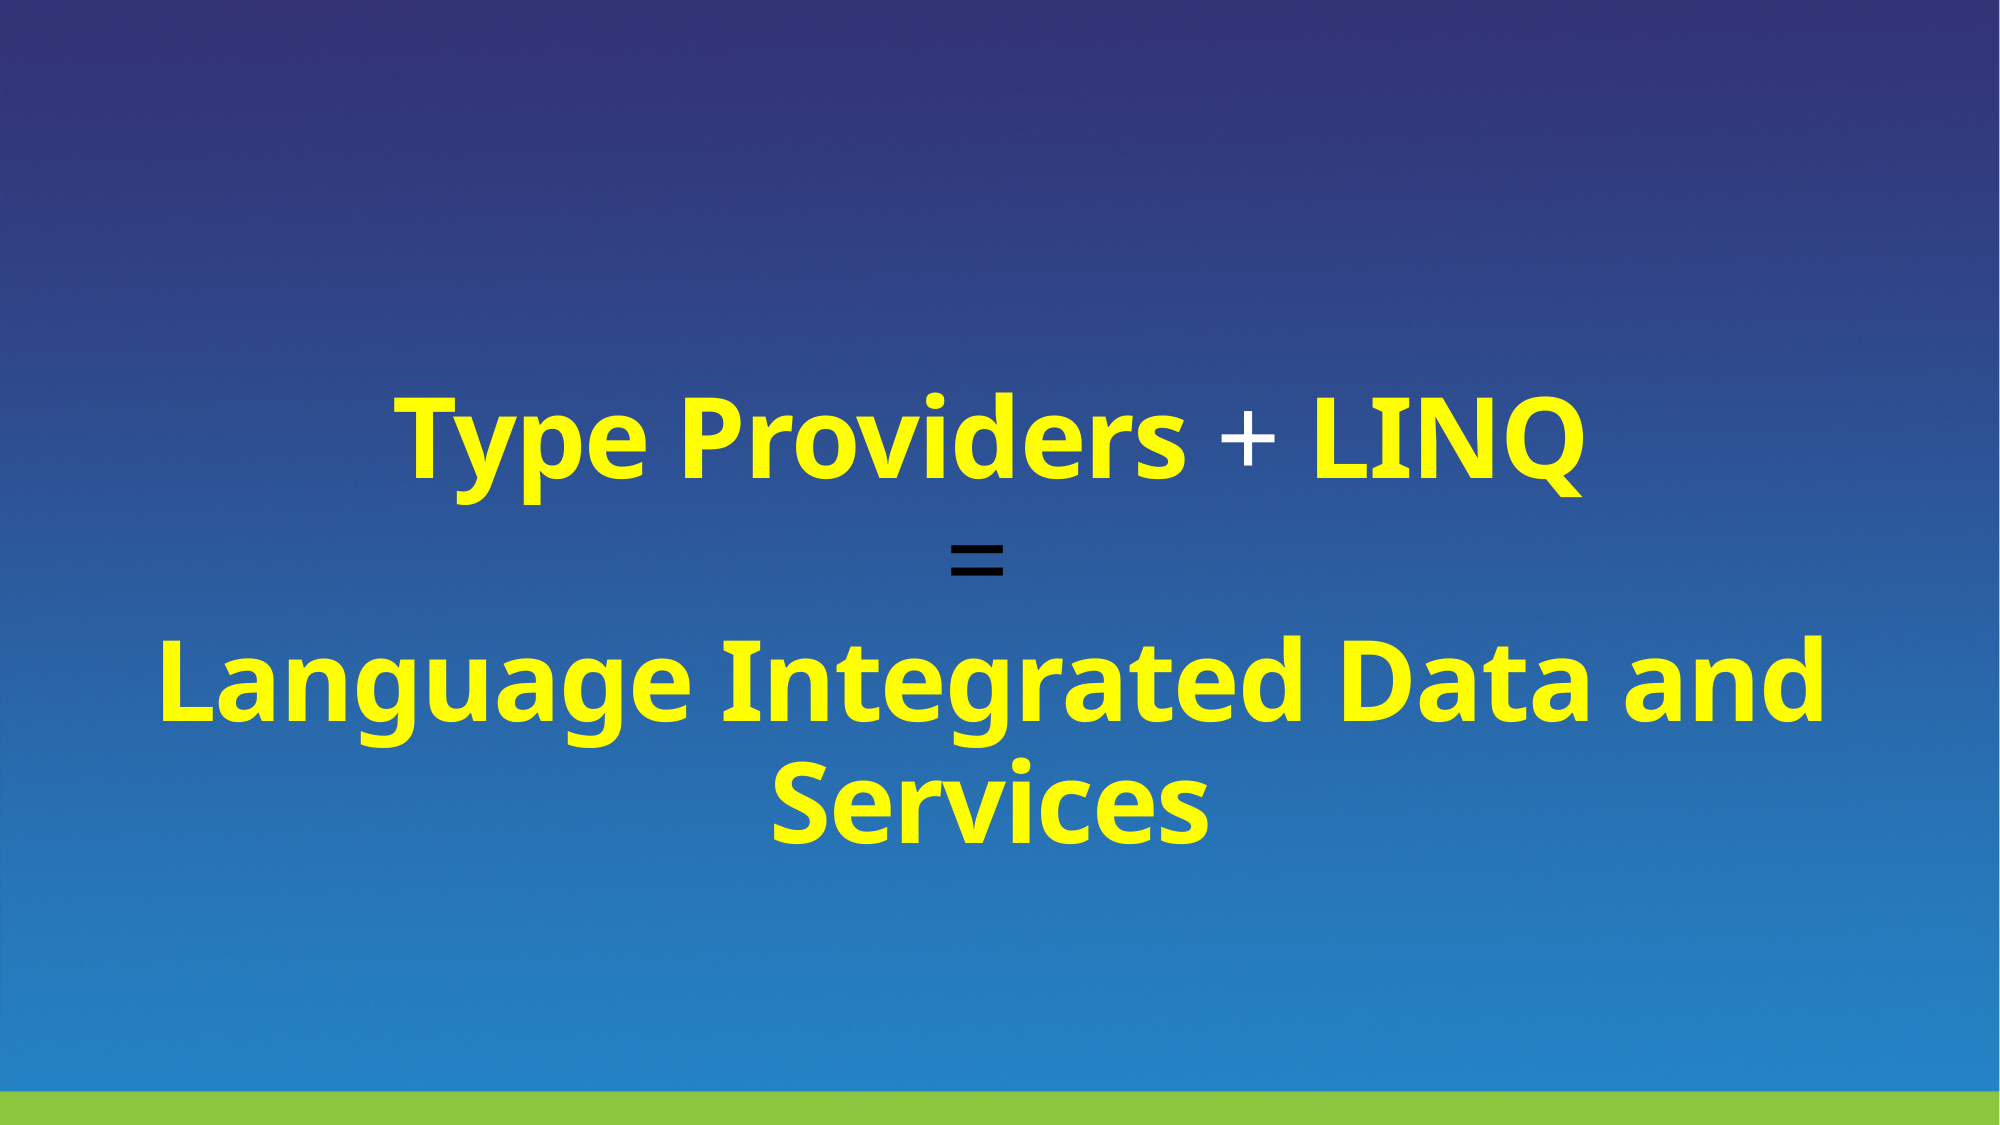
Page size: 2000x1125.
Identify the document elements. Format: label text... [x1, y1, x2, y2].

picture [0, 0, 2000, 1125]
title Type Providers + LINQ = Language Integrated Data and Services [74, 381, 1908, 1118]
